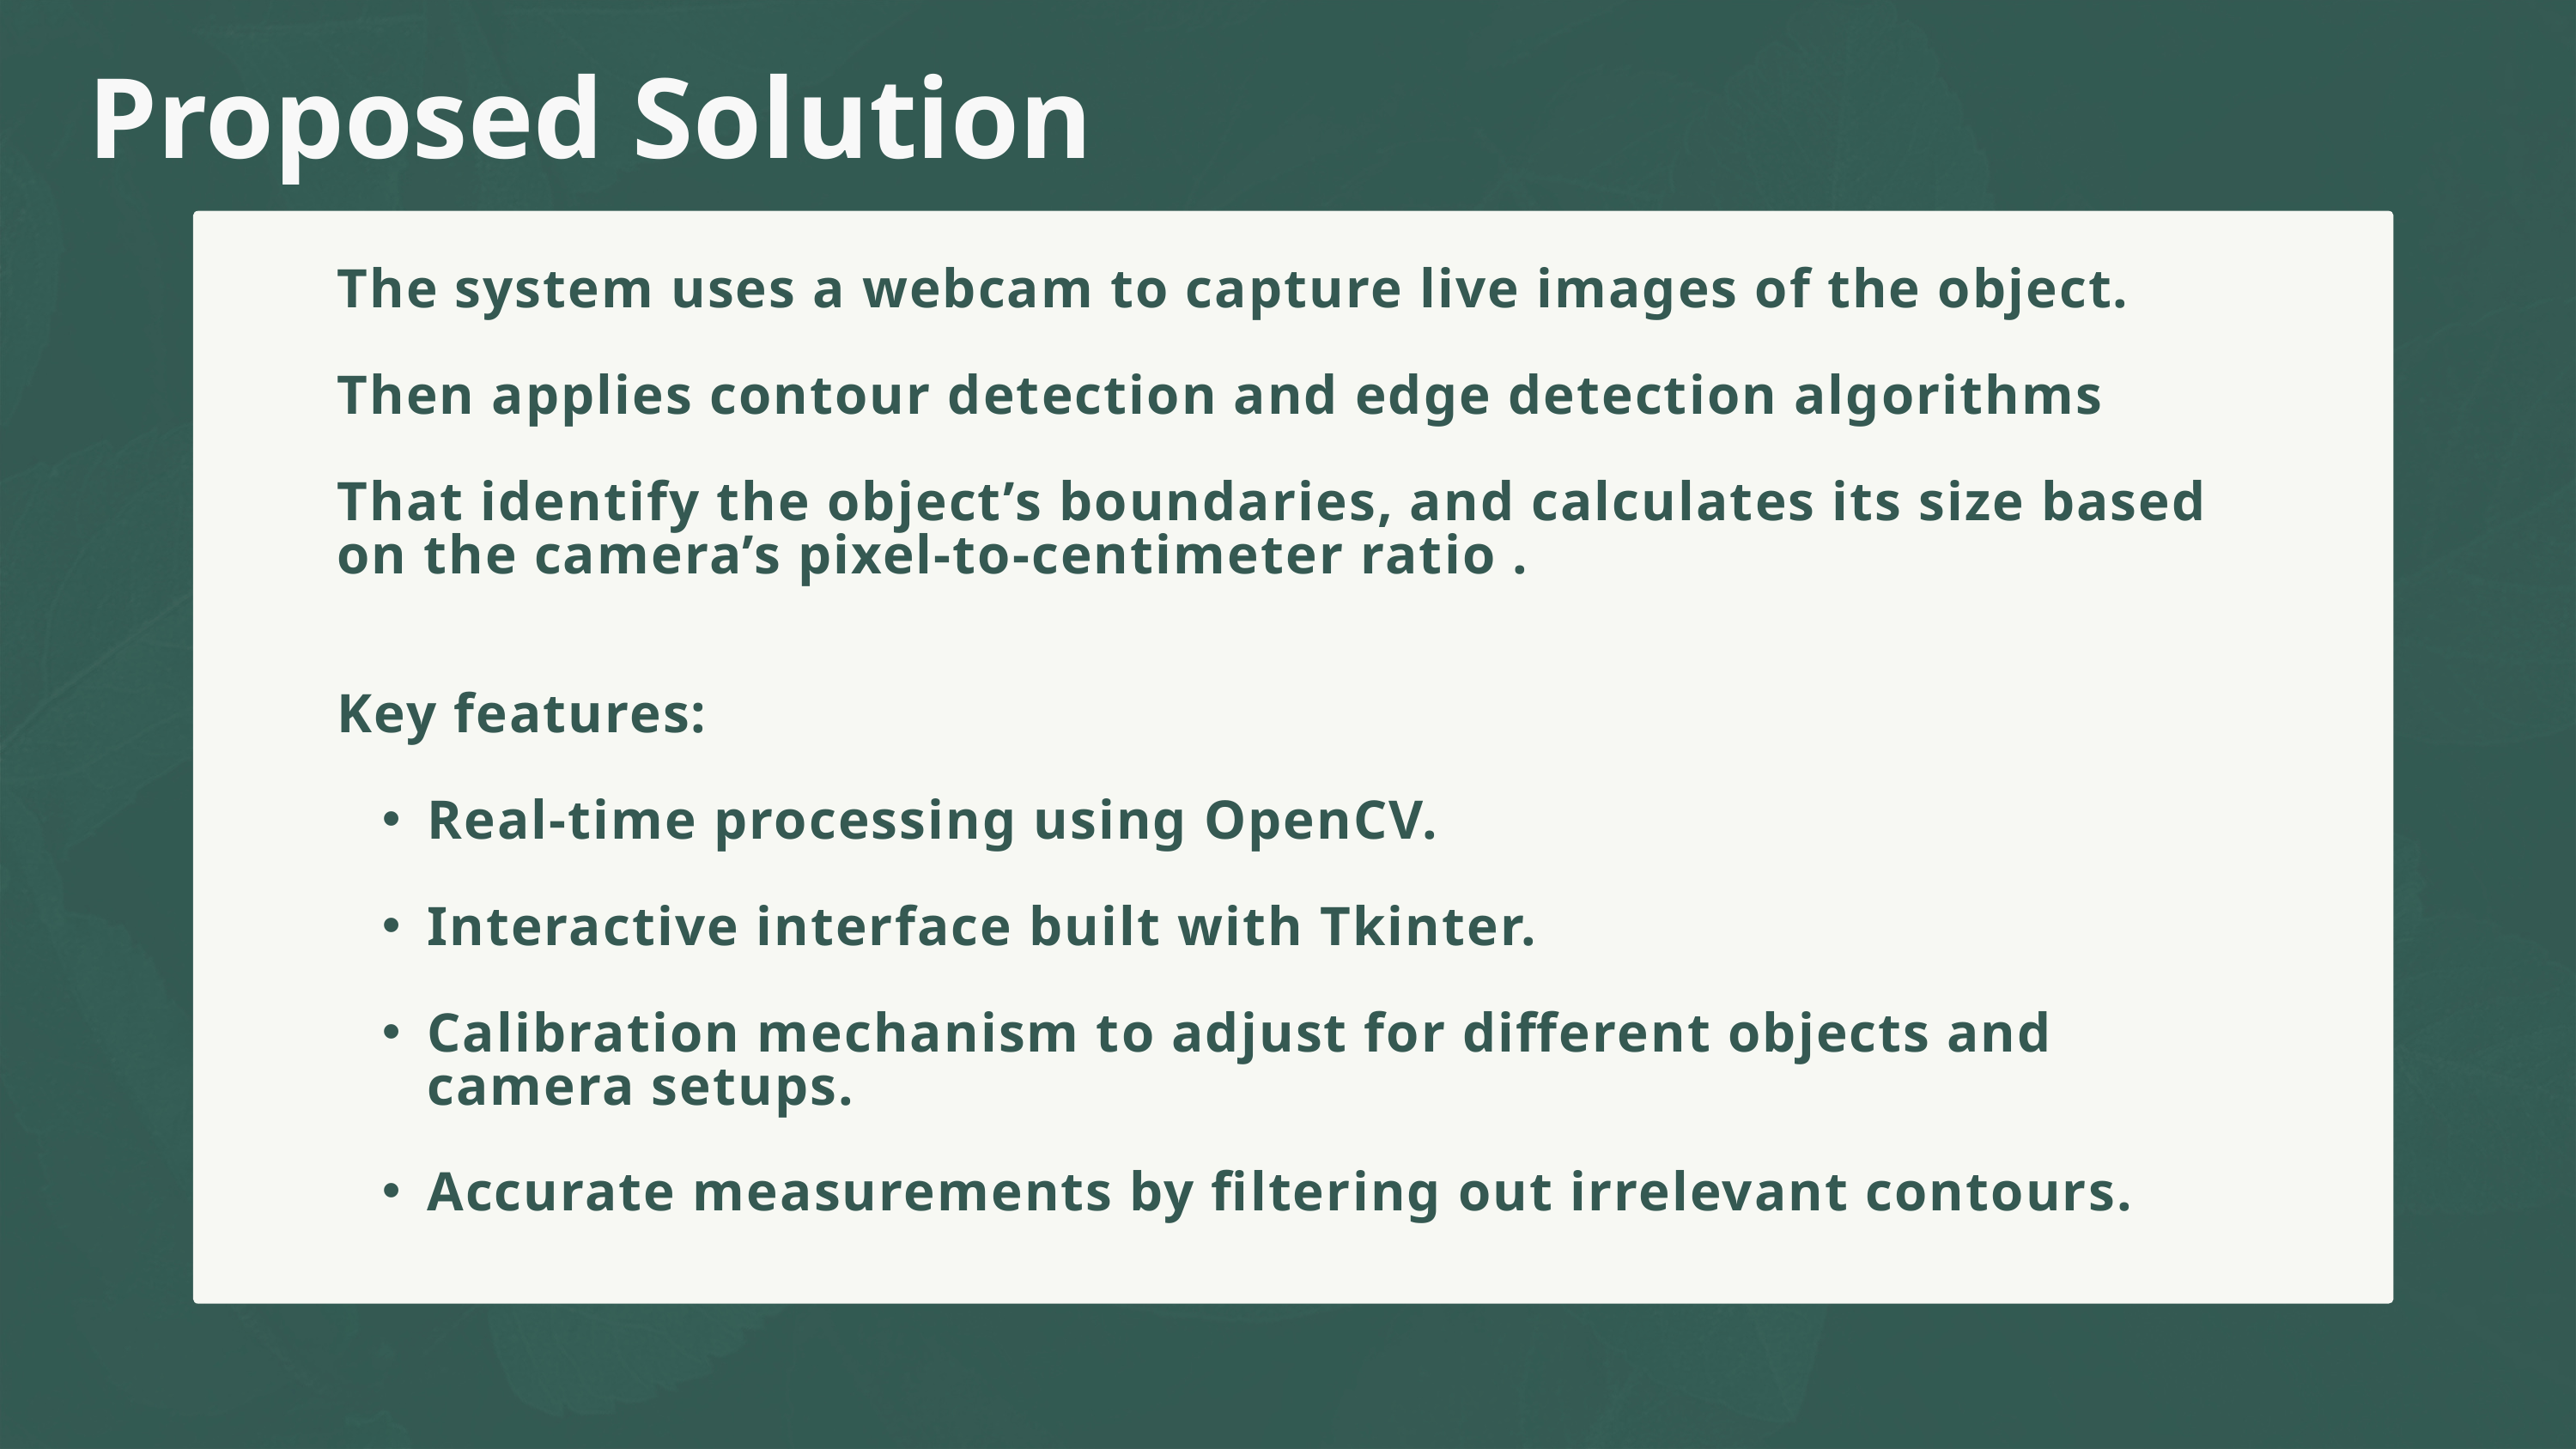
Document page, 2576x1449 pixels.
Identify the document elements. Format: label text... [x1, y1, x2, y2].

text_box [192, 210, 2394, 1304]
text_box [0, 0, 2576, 1449]
text_box Proposed Solution [46, 69, 1136, 181]
